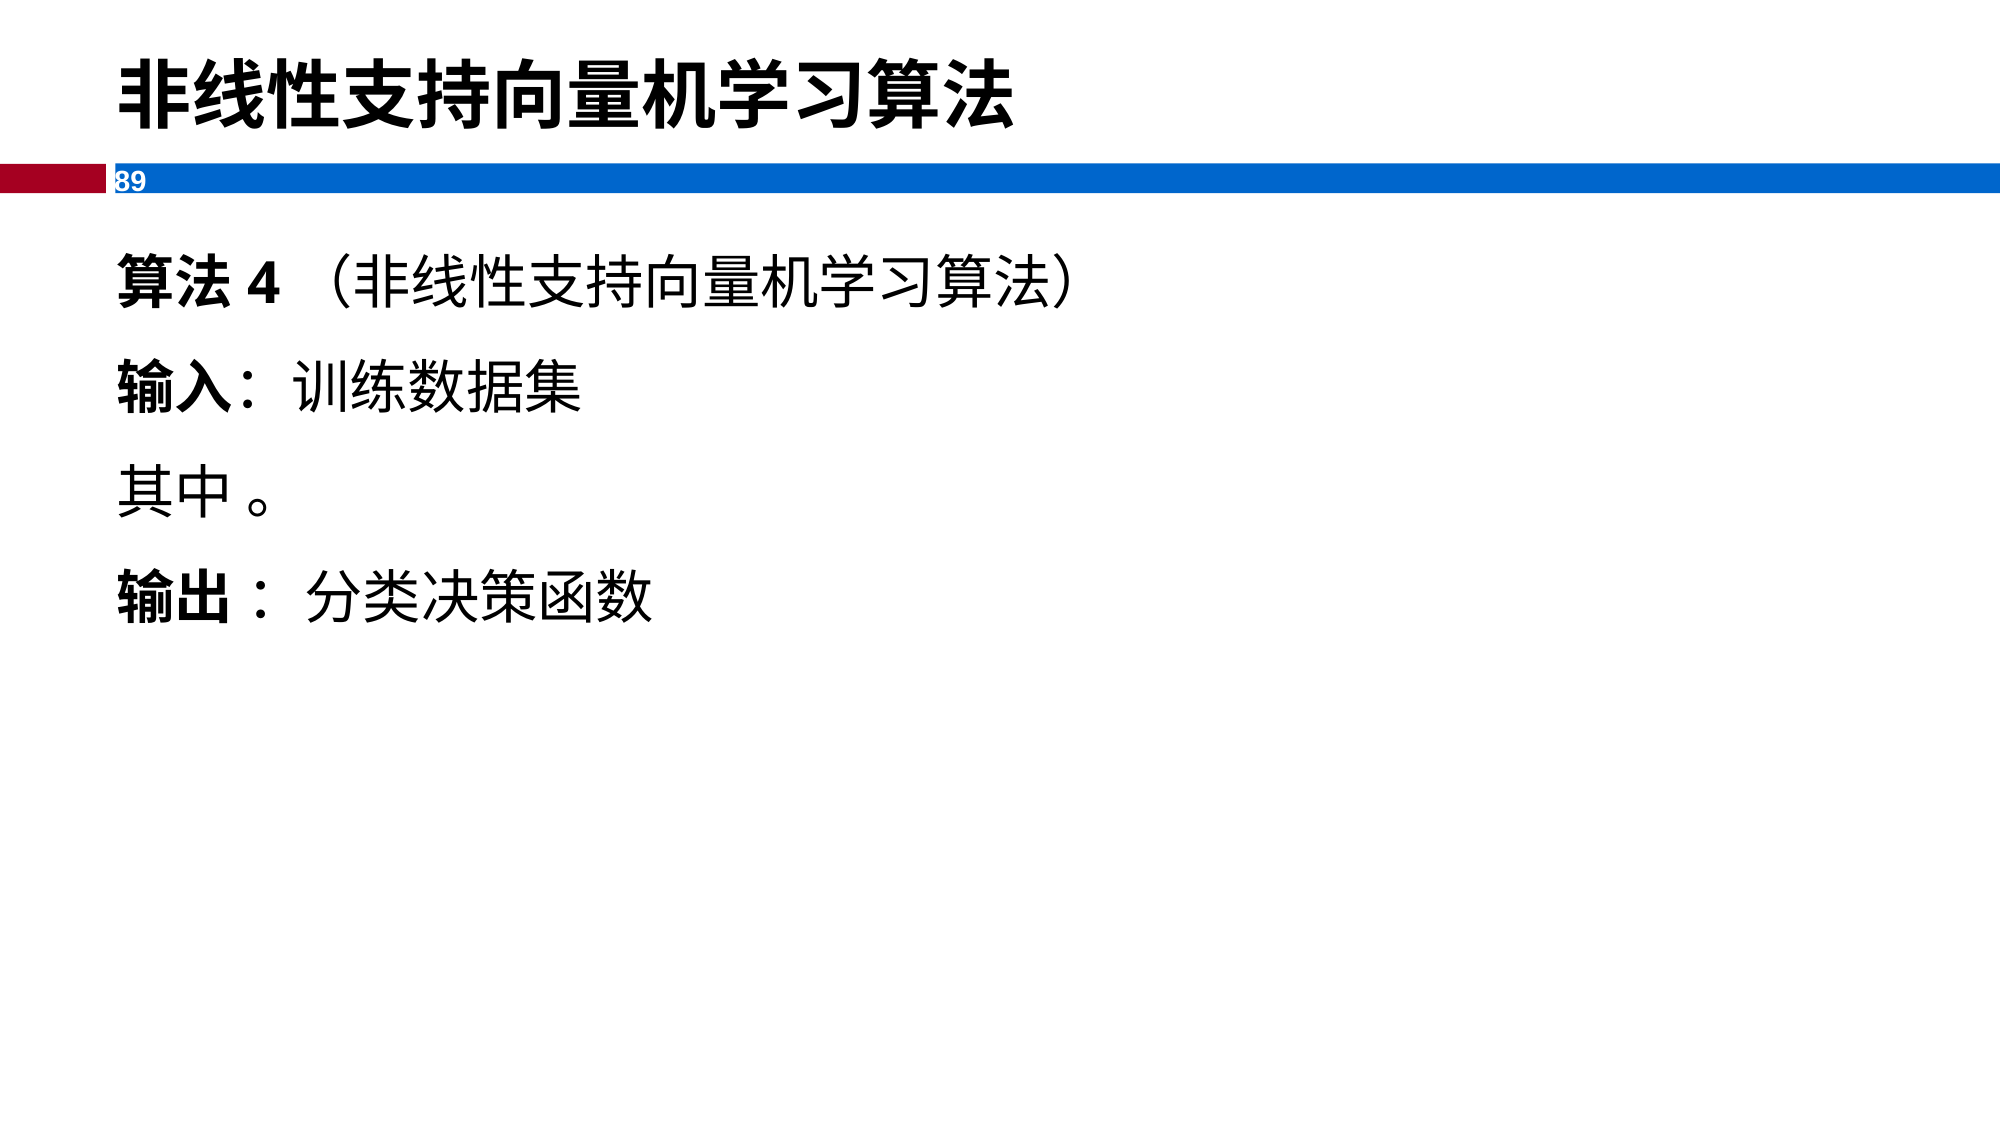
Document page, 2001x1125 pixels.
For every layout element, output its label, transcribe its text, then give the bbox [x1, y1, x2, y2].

title 非线性支持向量机学习算法 [101, 36, 1939, 148]
